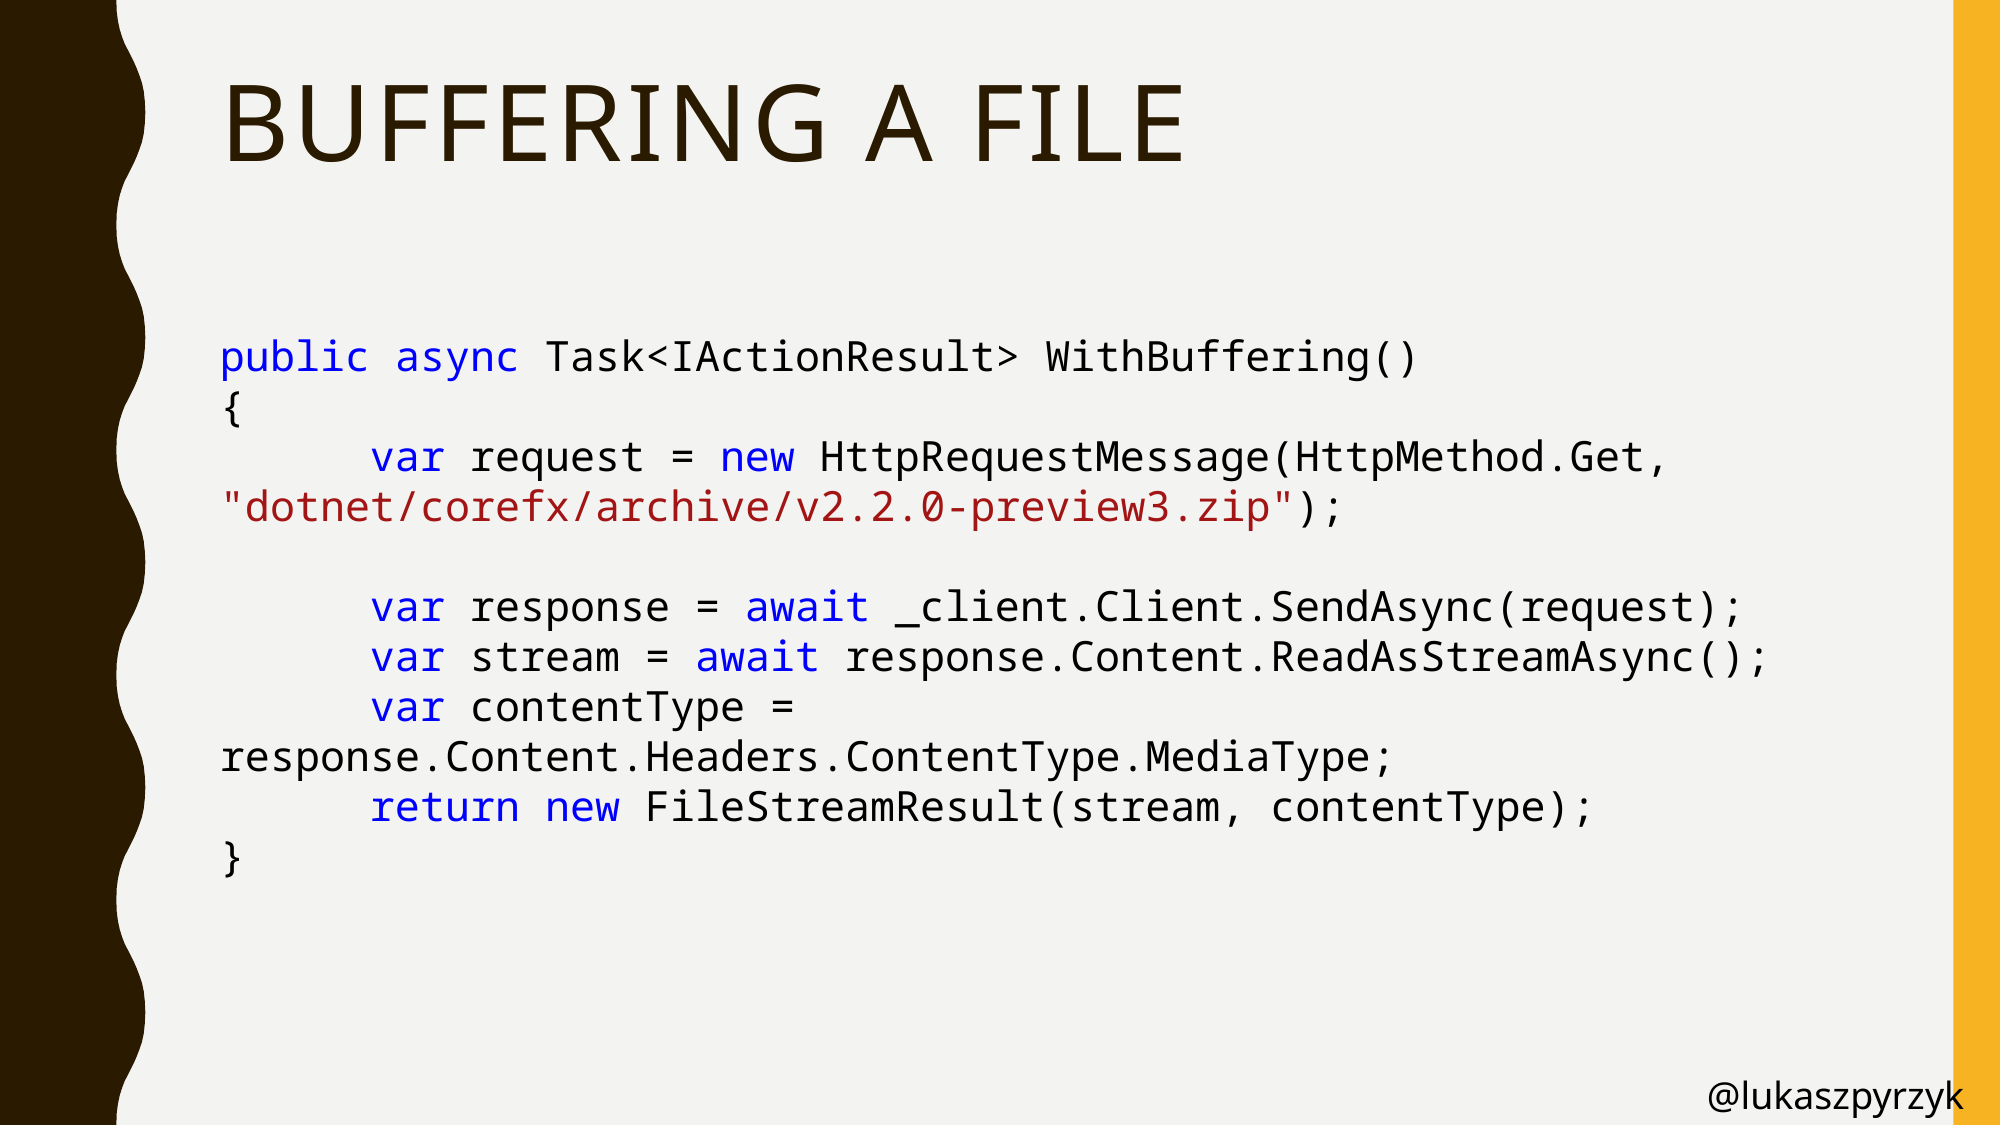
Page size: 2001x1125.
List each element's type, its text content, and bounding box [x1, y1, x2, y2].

text_box @lukaszpyrzyk [1692, 1064, 2000, 1125]
title Buffering a file [205, 62, 1875, 308]
text_box public async Task<IActionResult> WithBuffering() { var request = new HttpRequestMessage(HttpMethod.Get, "dotnet/corefx/archive/v2.2.0-preview3.zip"); var response = await _client.Client.SendAsync(request); var stream = await response.Content.ReadAsStreamAsync(); var contentType = response.Content.Headers.ContentType.MediaType; return new FileStreamResult(stream, contentType); } [205, 322, 1819, 888]
